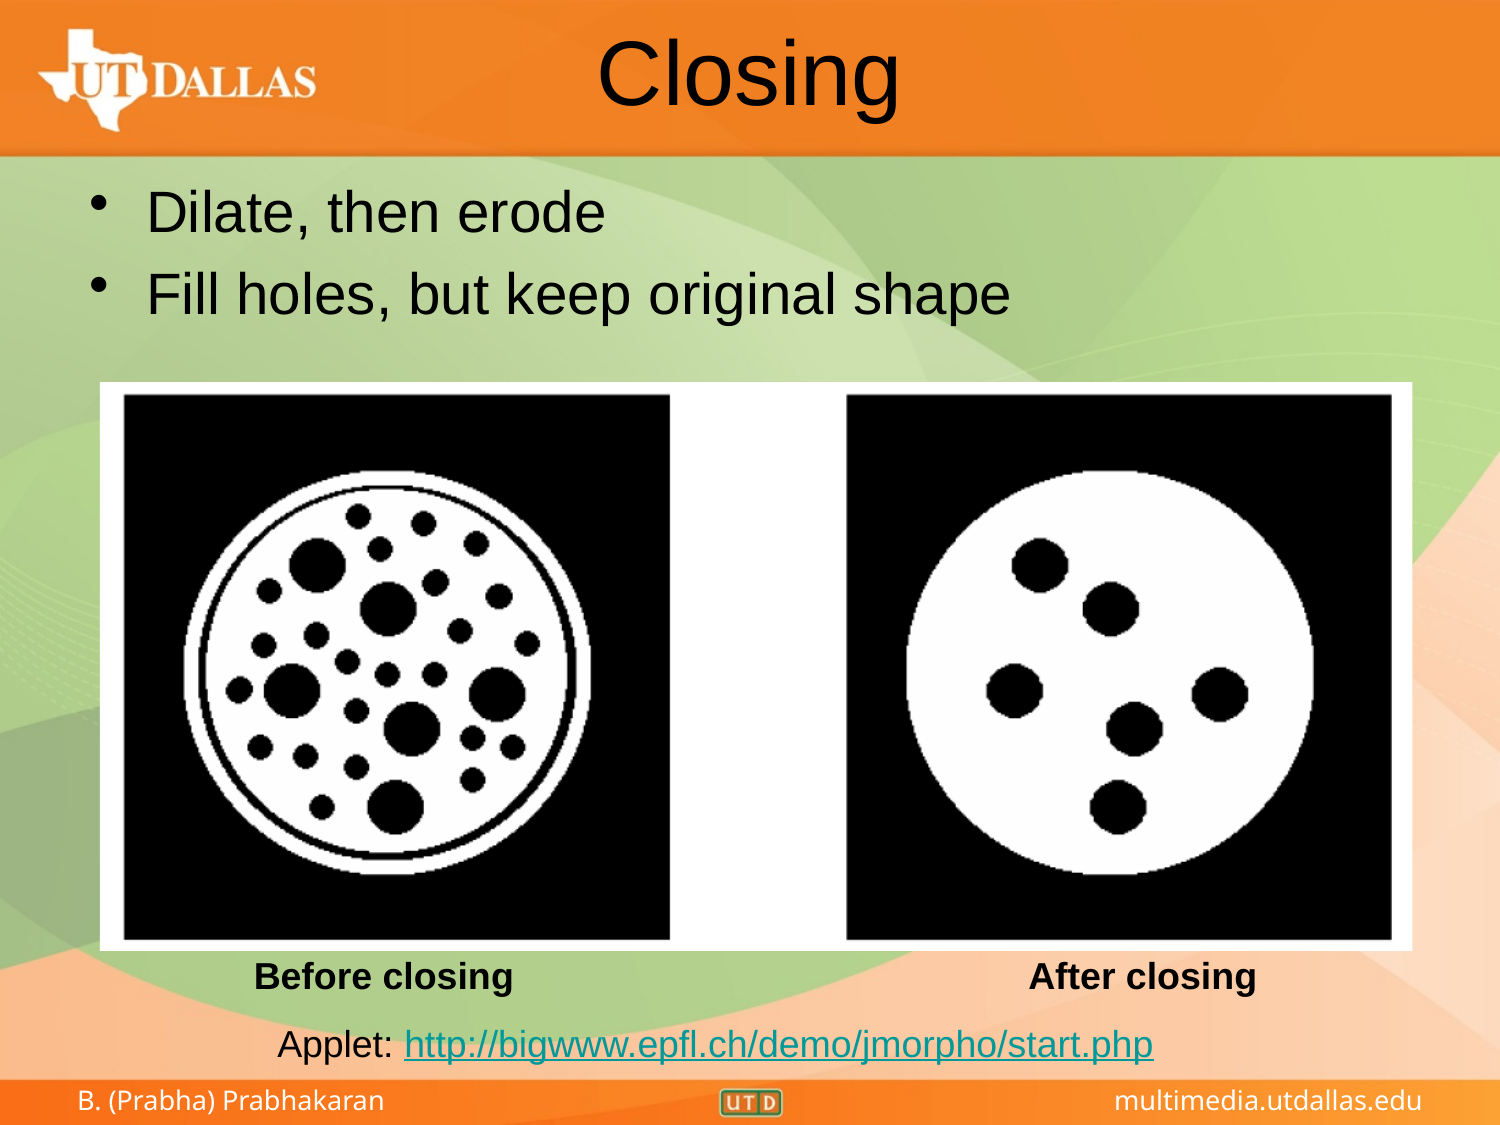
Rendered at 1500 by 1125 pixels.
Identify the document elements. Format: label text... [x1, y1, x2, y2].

title Closing [74, 0, 1426, 163]
text_box Applet: http://bigwww.epfl.ch/demo/jmorpho/start.php [262, 1012, 1413, 1073]
text_box After closing [1013, 944, 1489, 1005]
list Dilate, then erode Fill holes, but keep original shape [75, 167, 1425, 910]
picture [0, 0, 1500, 1125]
text_box Before closing [239, 958, 714, 1005]
